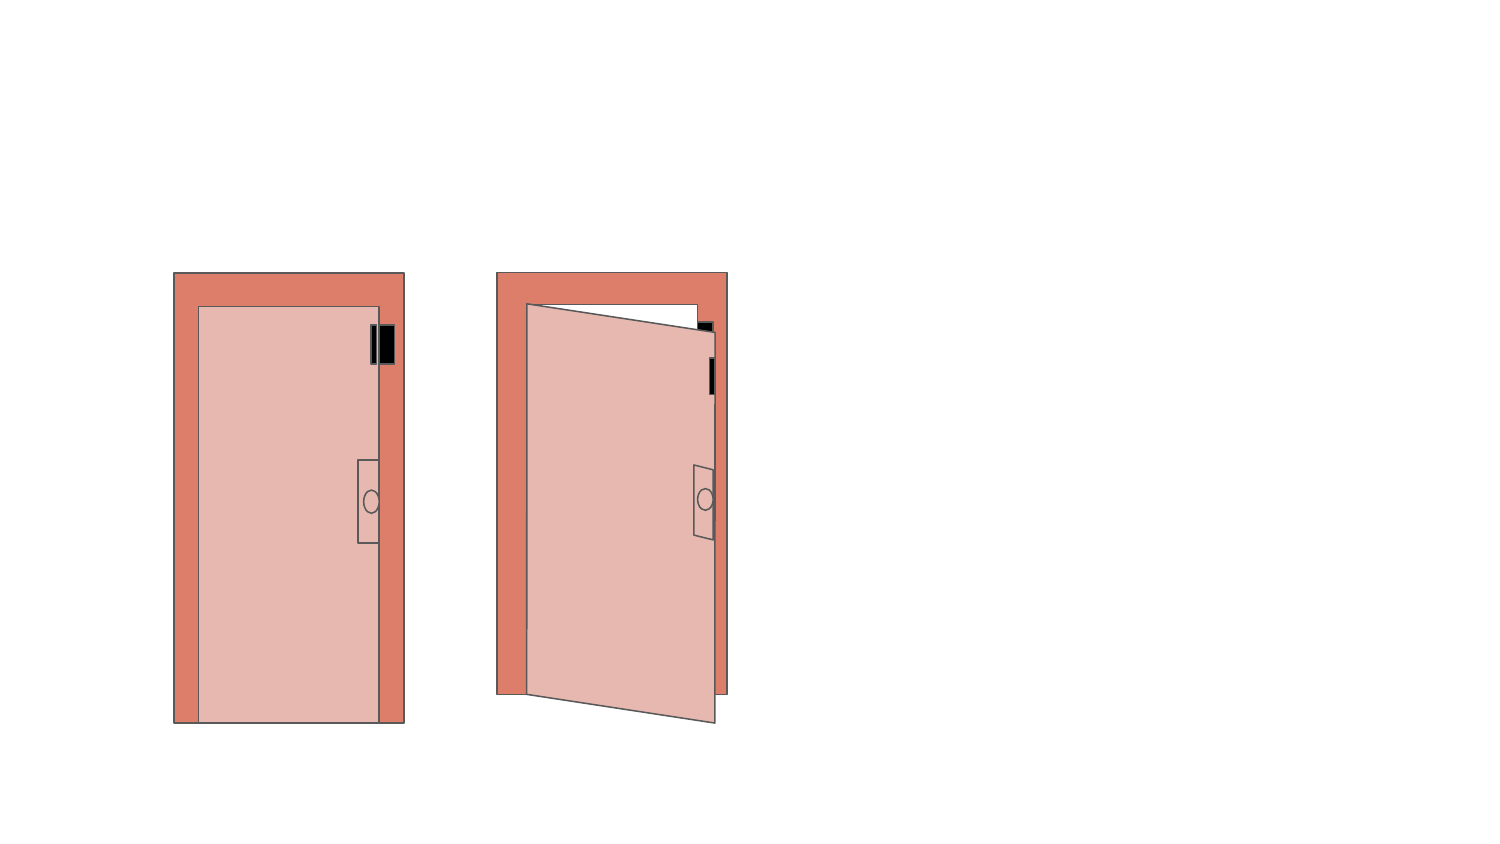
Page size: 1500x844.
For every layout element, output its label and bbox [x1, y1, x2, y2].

text_box [698, 321, 714, 332]
text_box [497, 272, 728, 695]
text_box [697, 488, 714, 511]
text_box [535, 304, 698, 329]
text_box [709, 358, 715, 395]
text_box [693, 464, 714, 540]
text_box [526, 303, 716, 724]
text_box [173, 272, 405, 724]
